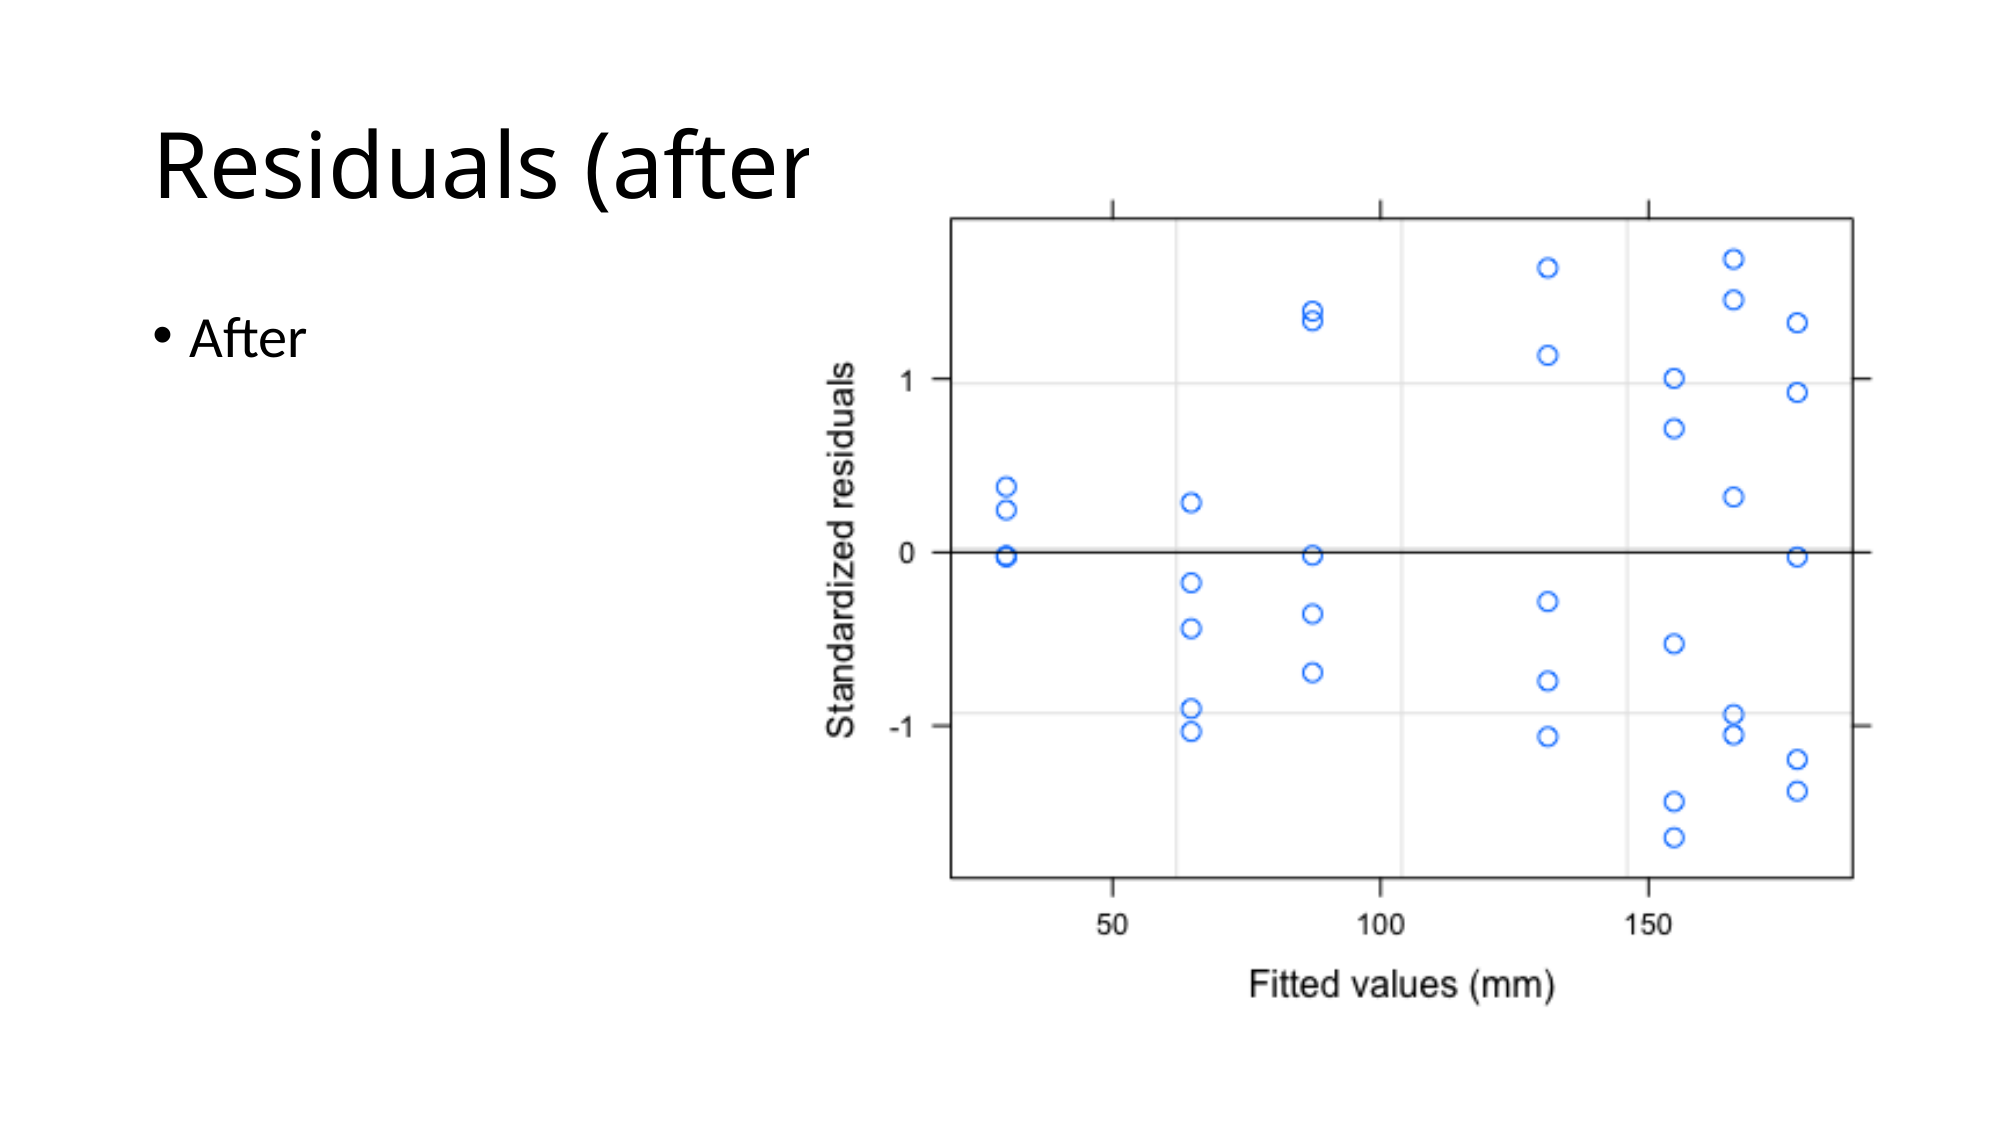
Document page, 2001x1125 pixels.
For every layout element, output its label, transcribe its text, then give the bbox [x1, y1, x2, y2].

picture [809, 111, 1943, 1035]
list After [137, 299, 809, 1014]
title Residuals (after) [137, 59, 1863, 278]
